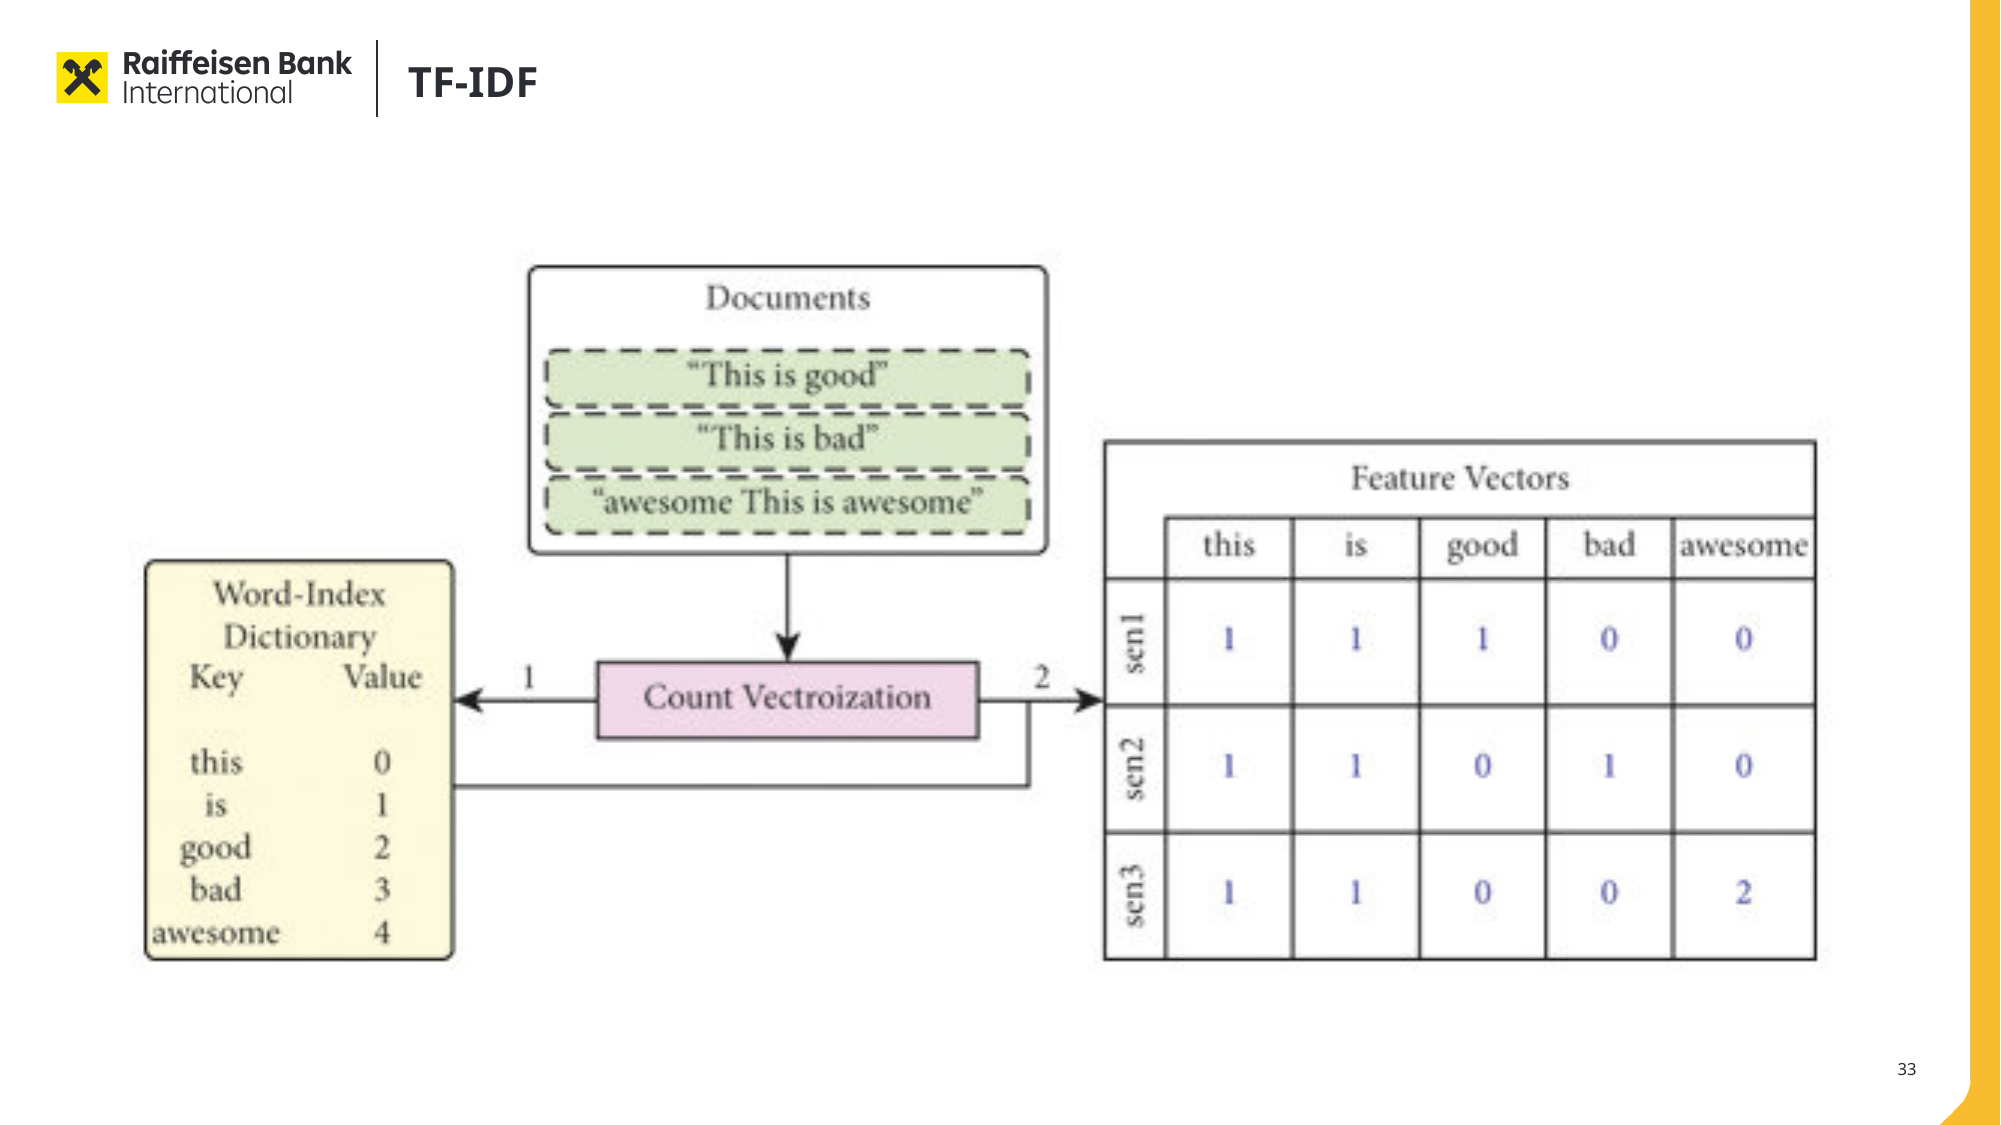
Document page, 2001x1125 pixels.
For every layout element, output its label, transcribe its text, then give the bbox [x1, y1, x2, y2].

picture [82, 202, 1881, 1025]
picture [35, 30, 374, 125]
picture [1937, 0, 2000, 1125]
title TF-IDF [408, 36, 1953, 135]
